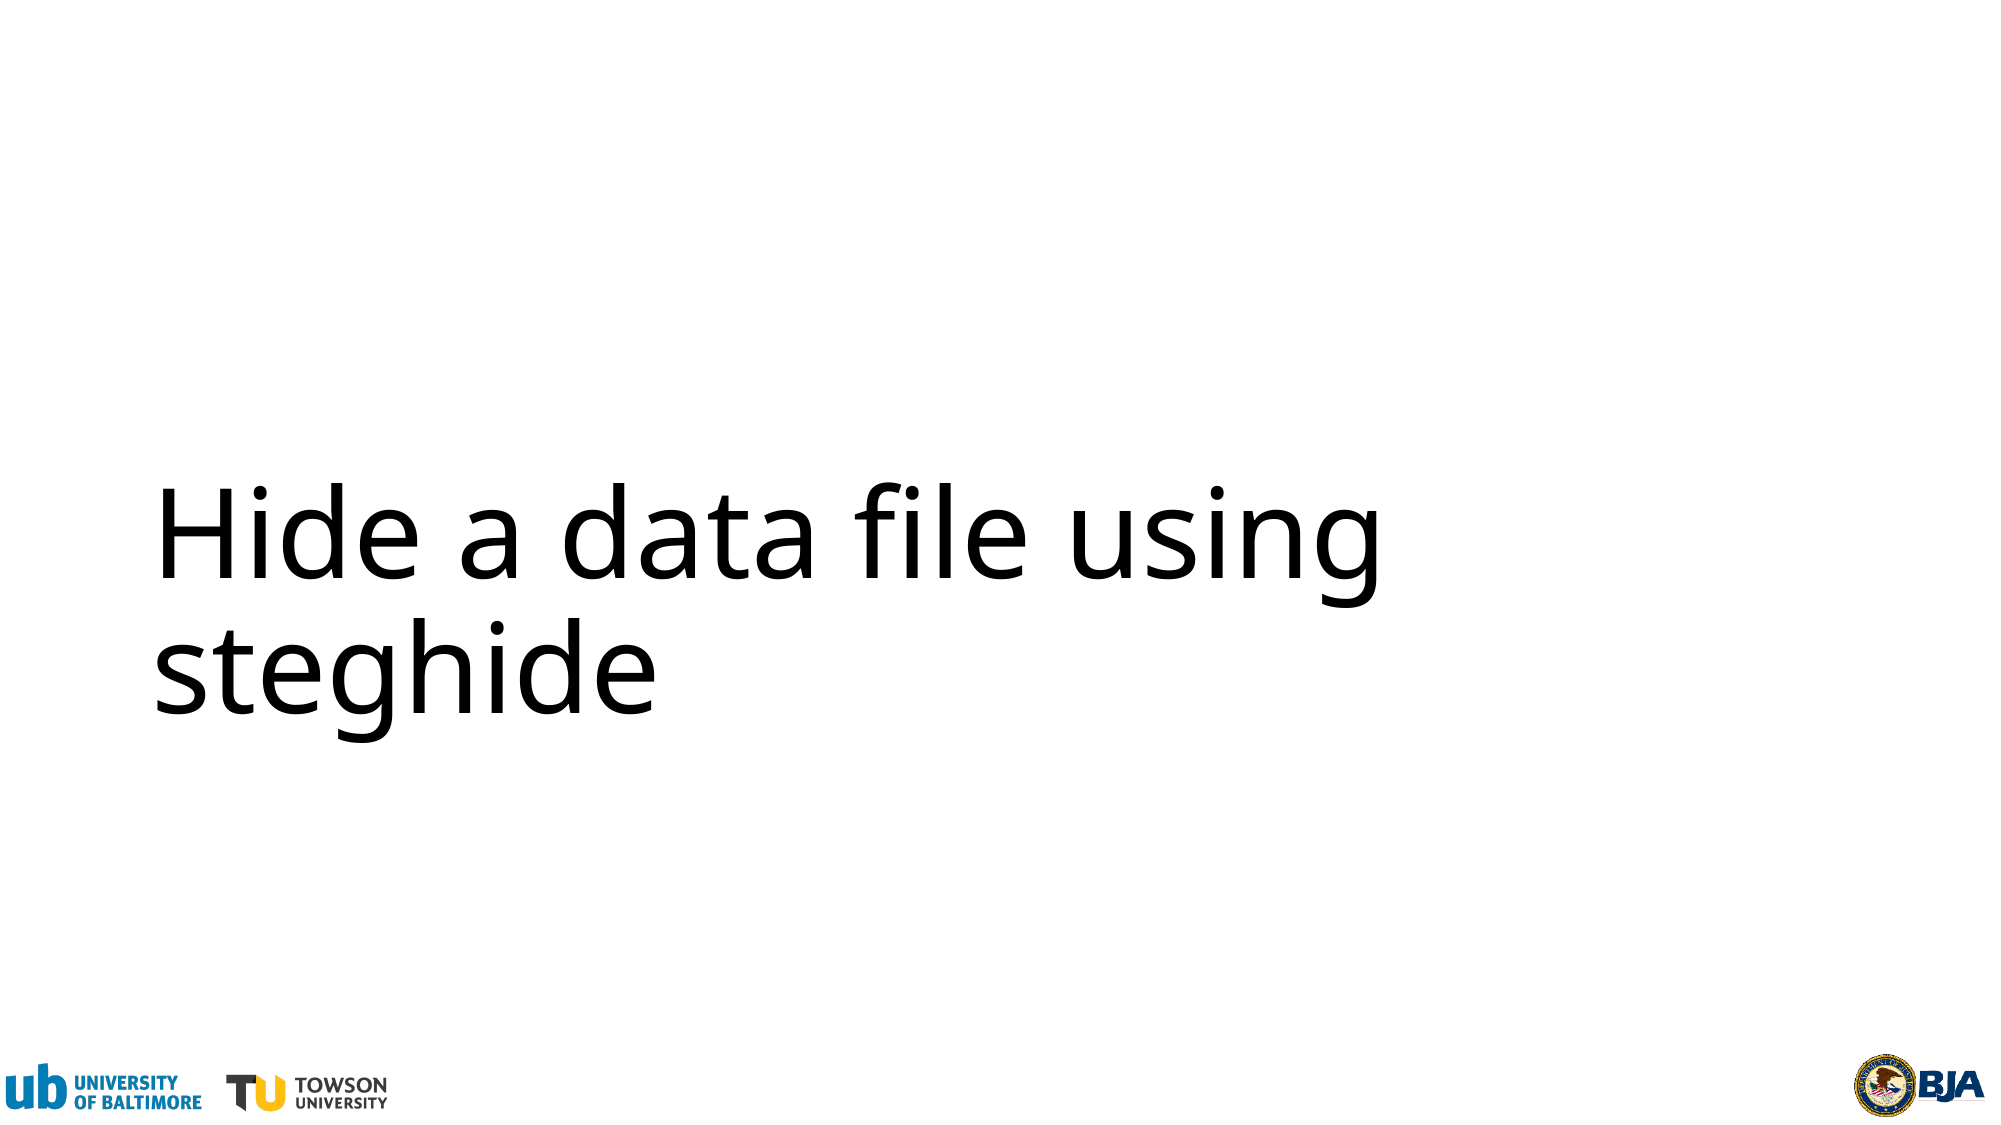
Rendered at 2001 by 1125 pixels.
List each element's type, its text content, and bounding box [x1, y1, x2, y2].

title Hide a data file using steghide [136, 280, 1862, 749]
picture [0, 1031, 407, 1125]
picture [1854, 1054, 1986, 1117]
